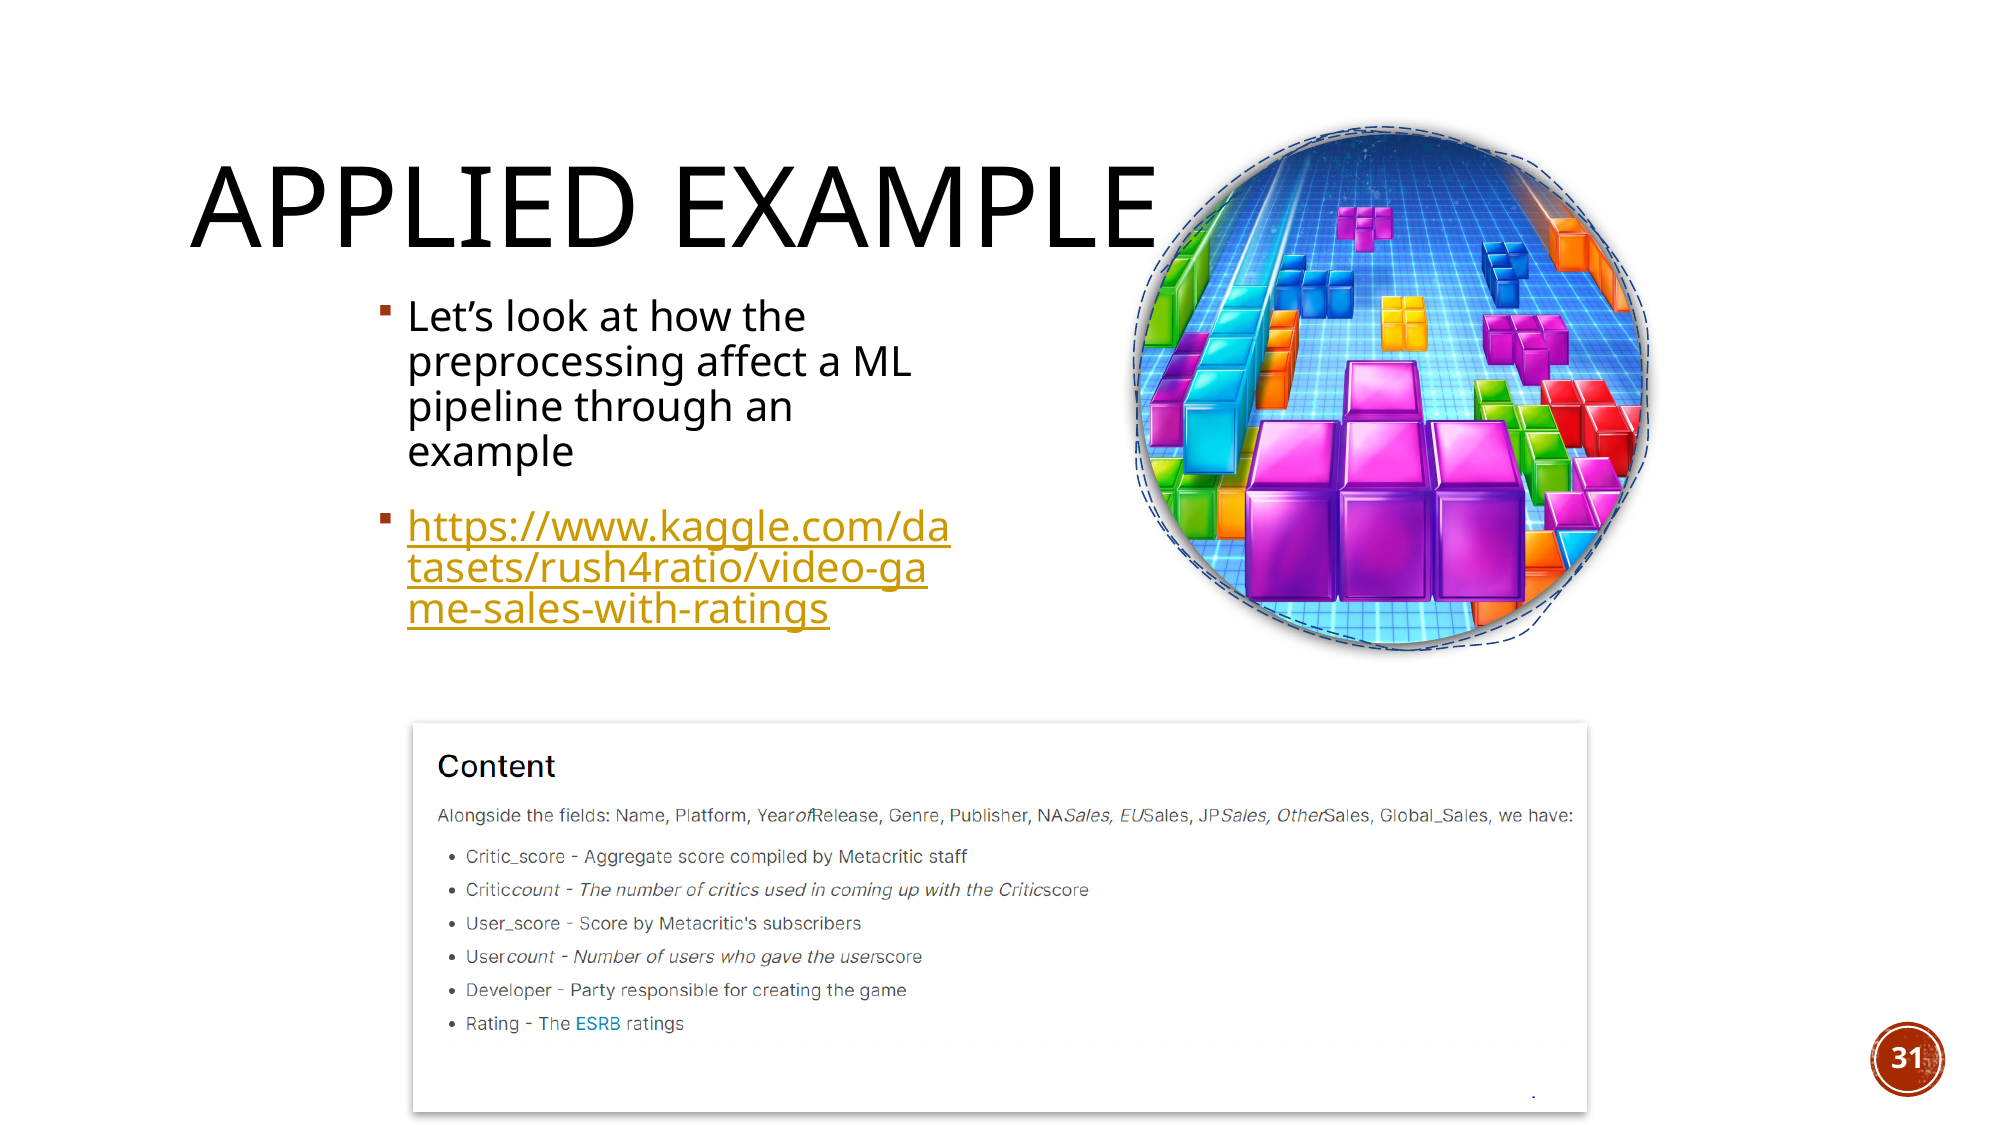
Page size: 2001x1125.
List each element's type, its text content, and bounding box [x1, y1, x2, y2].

text_box [1643, 309, 1649, 464]
title Applied example [175, 79, 1826, 344]
picture [1140, 136, 1641, 644]
picture [427, 737, 1573, 1098]
text_box [1334, 126, 1433, 133]
text_box [1349, 644, 1486, 651]
list Let’s look at how the preprocessing affect a ML pipeline through an example https://www.kaggle.com/datasets/rush4ratio/video-game-sales-with-ratings [362, 287, 979, 1013]
text_box [1133, 311, 1139, 483]
slide_number 31 [1855, 1028, 1961, 1089]
